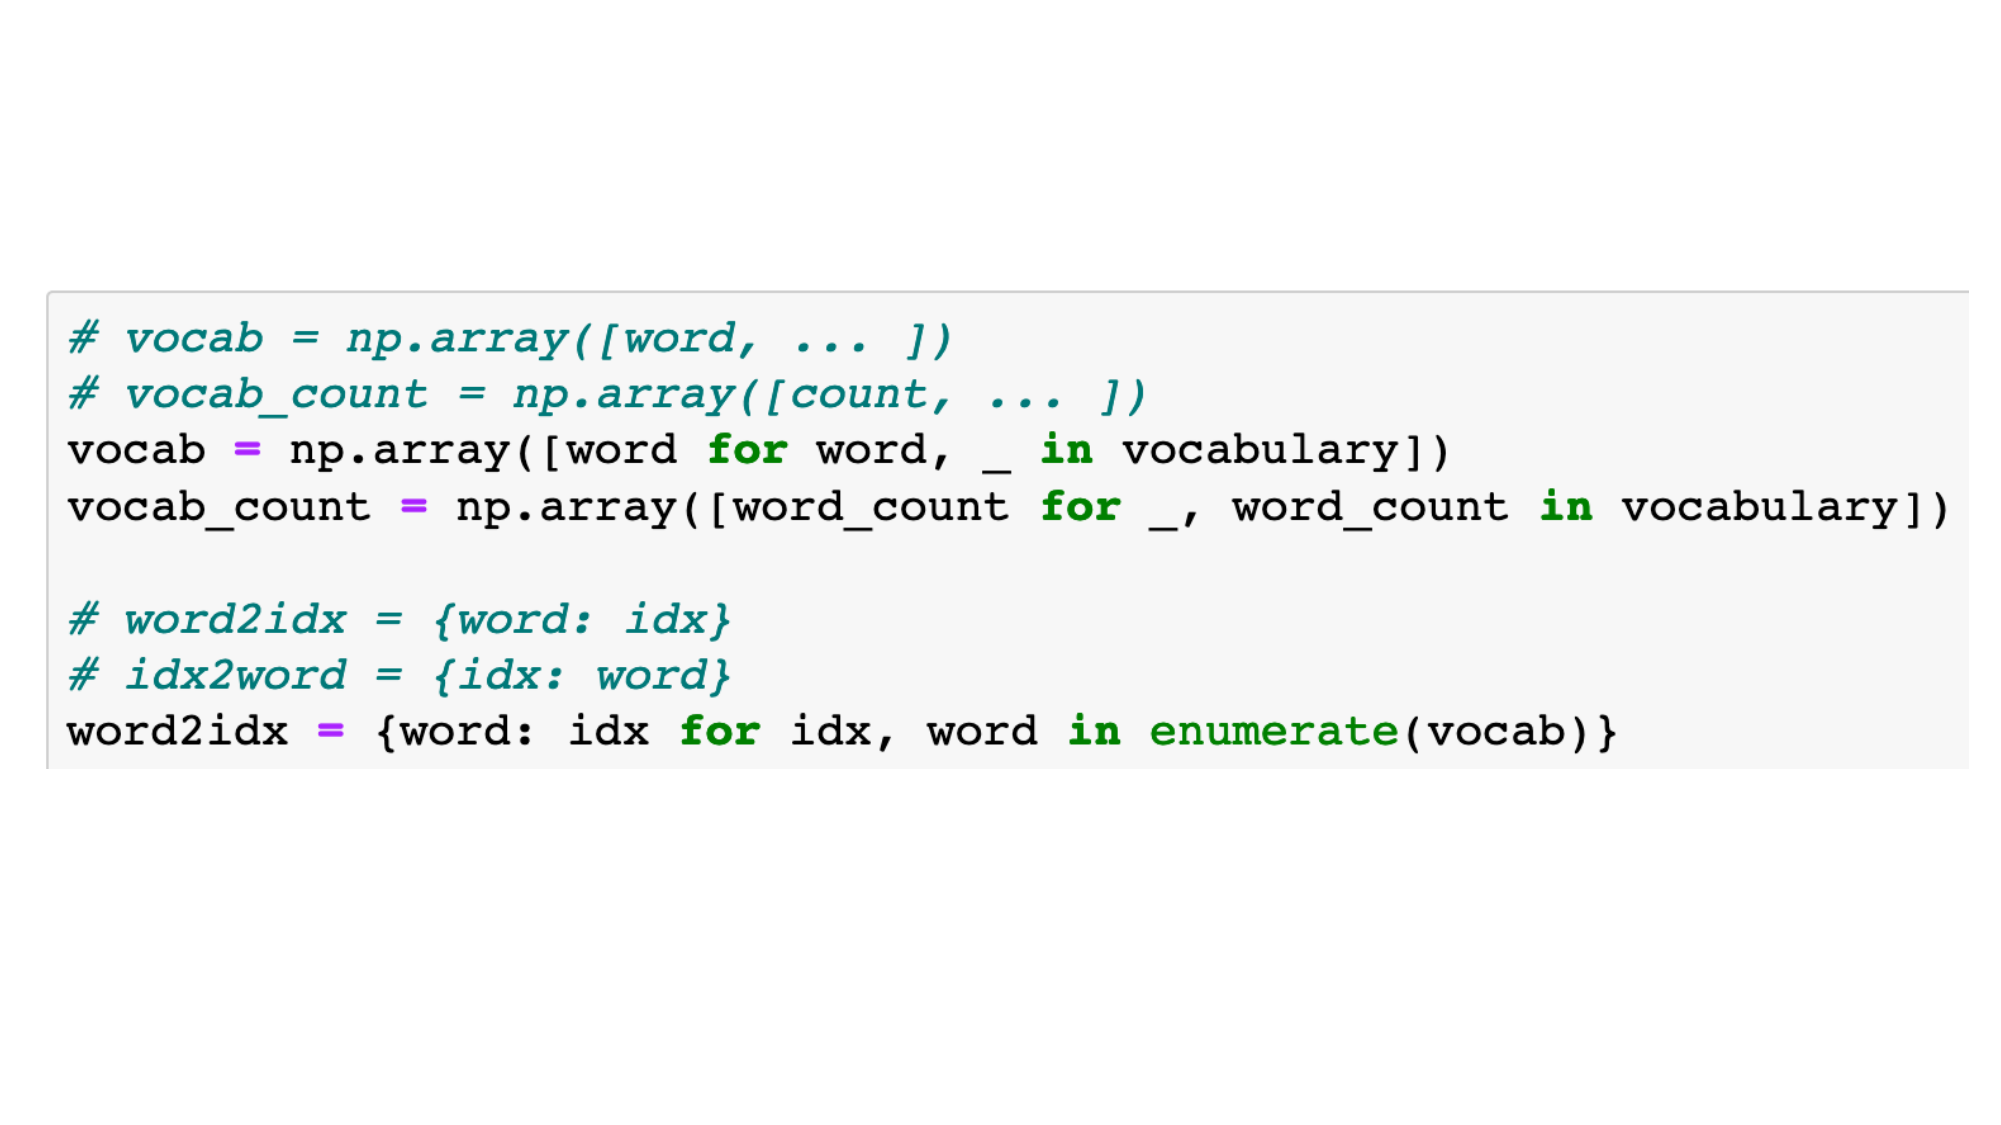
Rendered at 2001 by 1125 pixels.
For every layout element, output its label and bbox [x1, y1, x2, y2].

picture [0, 264, 2000, 1125]
